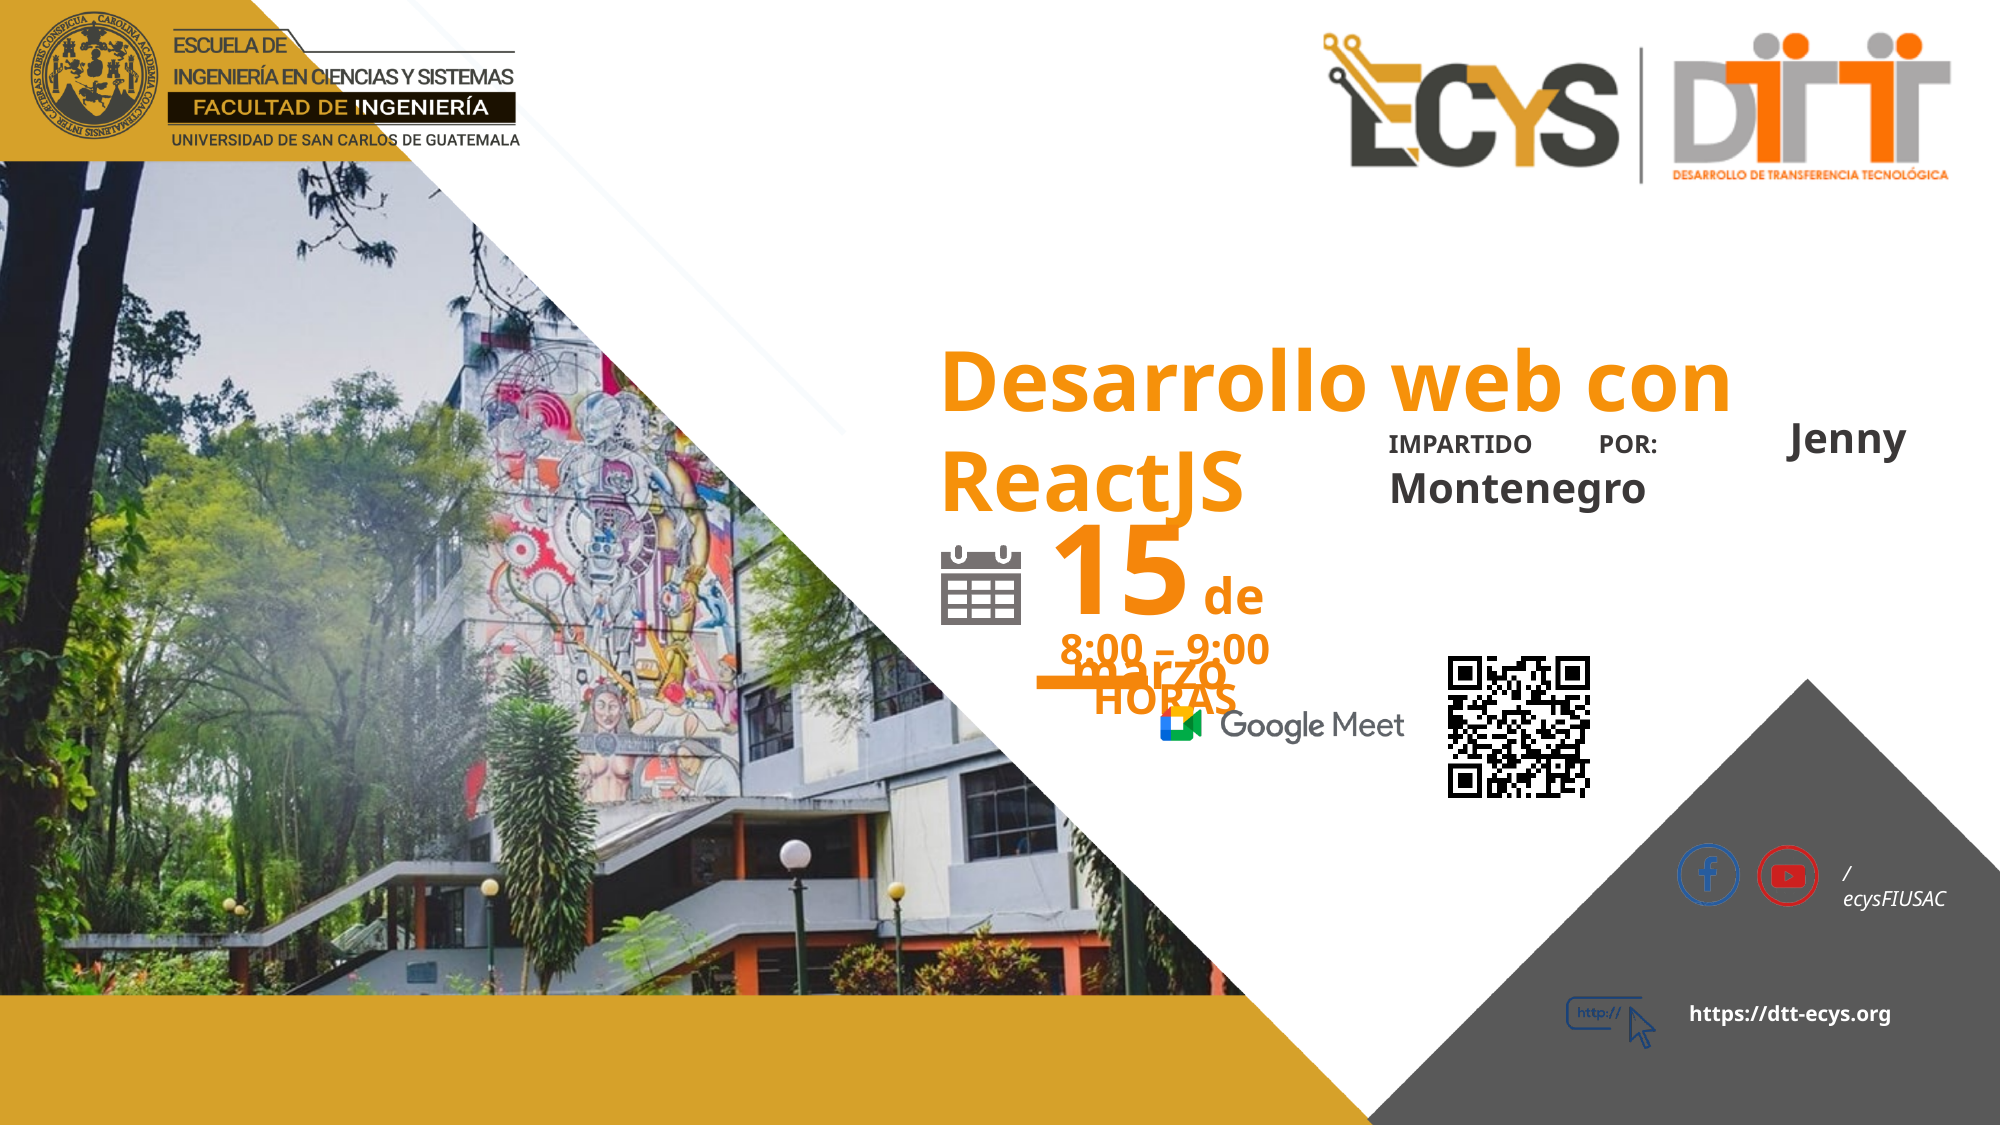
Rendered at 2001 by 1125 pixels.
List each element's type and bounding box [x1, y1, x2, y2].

text_box [1555, 839, 1984, 1056]
picture [0, 0, 2000, 1125]
